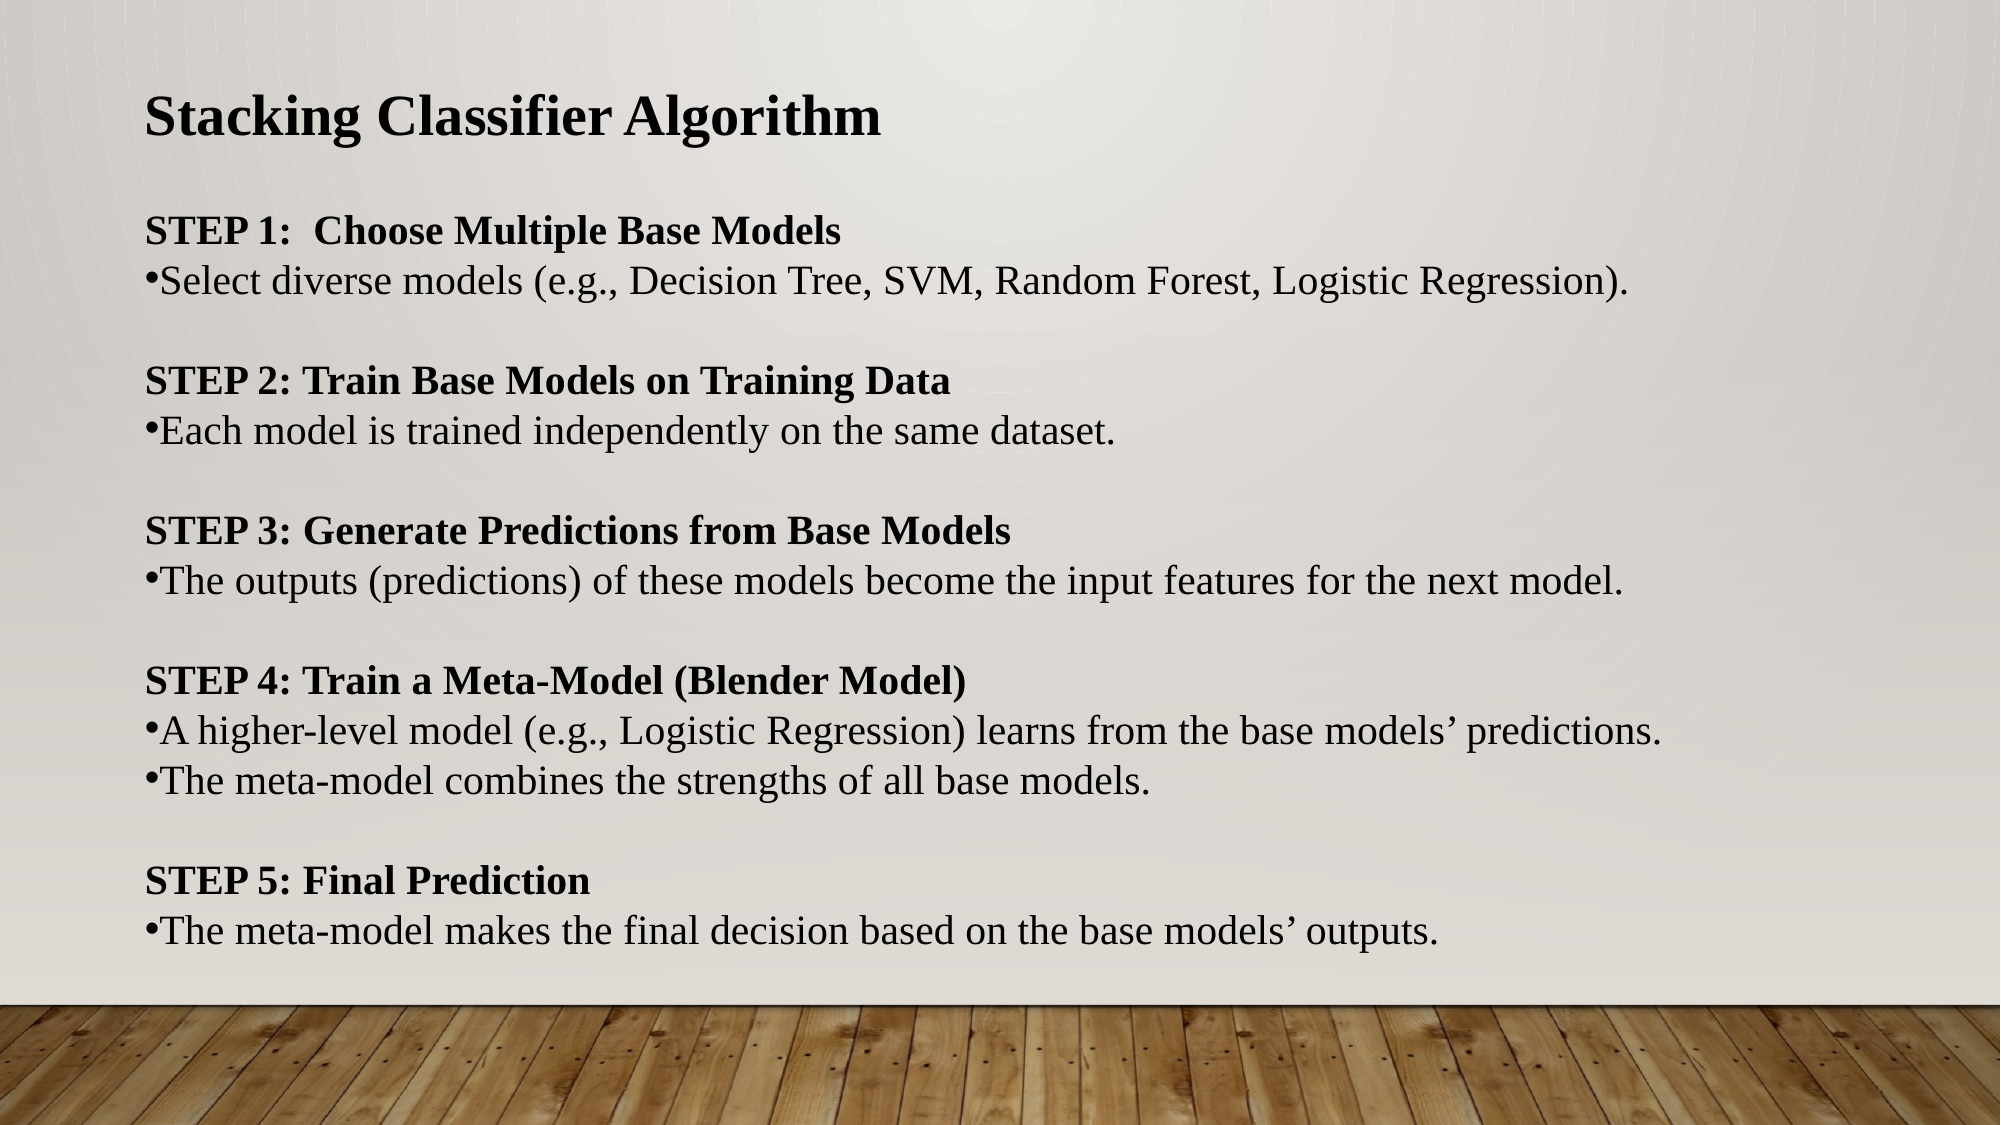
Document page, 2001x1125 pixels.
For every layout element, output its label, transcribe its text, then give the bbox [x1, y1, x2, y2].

text_box STEP 1: Choose Multiple Base Models Select diverse models (e.g., Decision Tree, SVM, Random Forest, Logistic Regression). STEP 2: Train Base Models on Training Data Each model is trained independently on the same dataset. STEP 3: Generate Predictions from Base Models The outputs (predictions) of these models become the input features for the next model. STEP 4: Train a Meta-Model (Blender Model) A higher-level model (e.g., Logistic Regression) learns from the base models’ predictions. The meta-model combines the strengths of all base models. STEP 5: Final Prediction The meta-model makes the final decision based on the base models’ outputs. [130, 195, 1756, 961]
picture [0, 1005, 2000, 1125]
text_box Stacking Classifier Algorithm [130, 69, 1132, 155]
